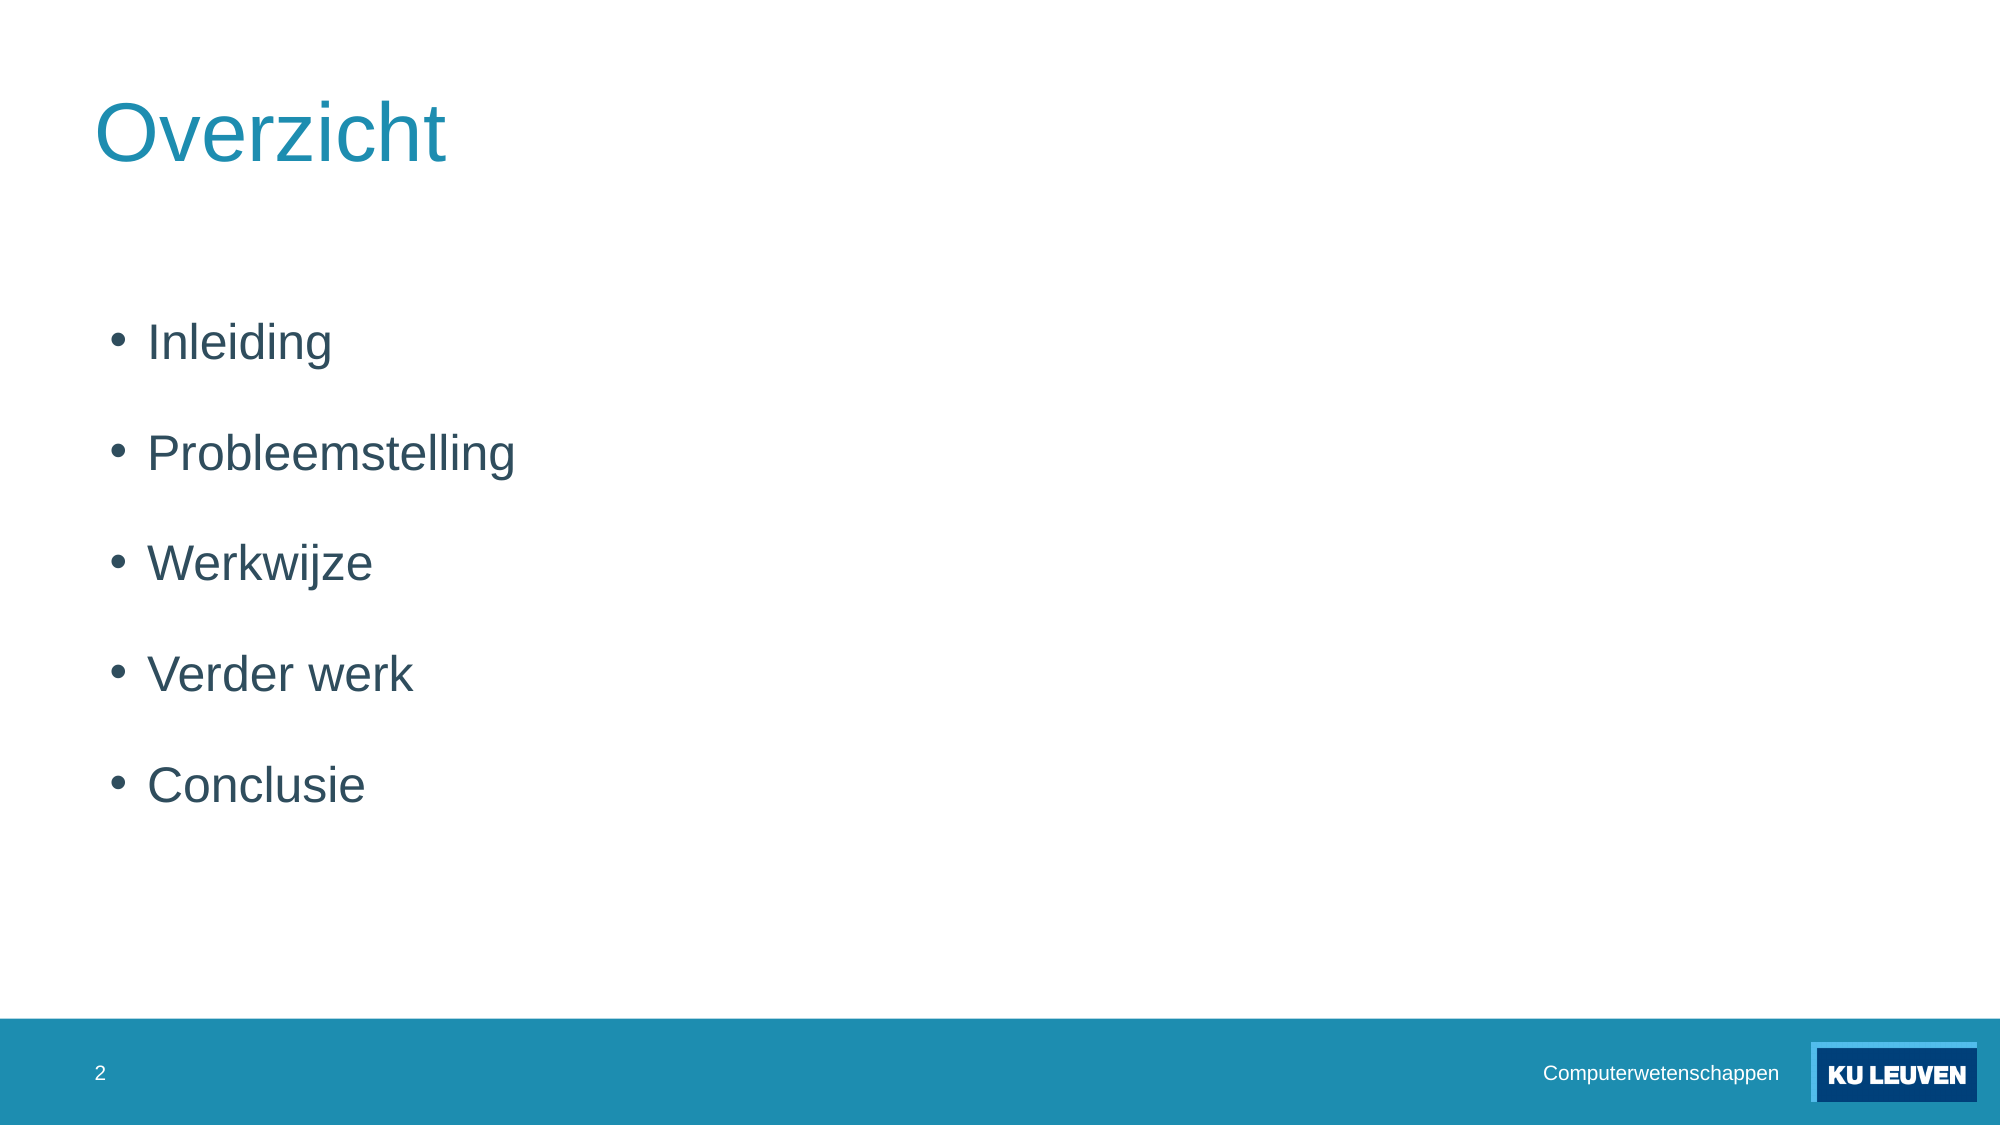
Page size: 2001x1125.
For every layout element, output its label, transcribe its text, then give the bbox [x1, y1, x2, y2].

title Overzicht [94, 33, 1906, 223]
slide_number 2 [94, 1018, 201, 1125]
picture [1811, 1042, 1977, 1102]
footer Computerwetenschappen [989, 1018, 1809, 1125]
list Inleiding Probleemstelling Werkwijze Verder werk Conclusie [94, 271, 1906, 1004]
